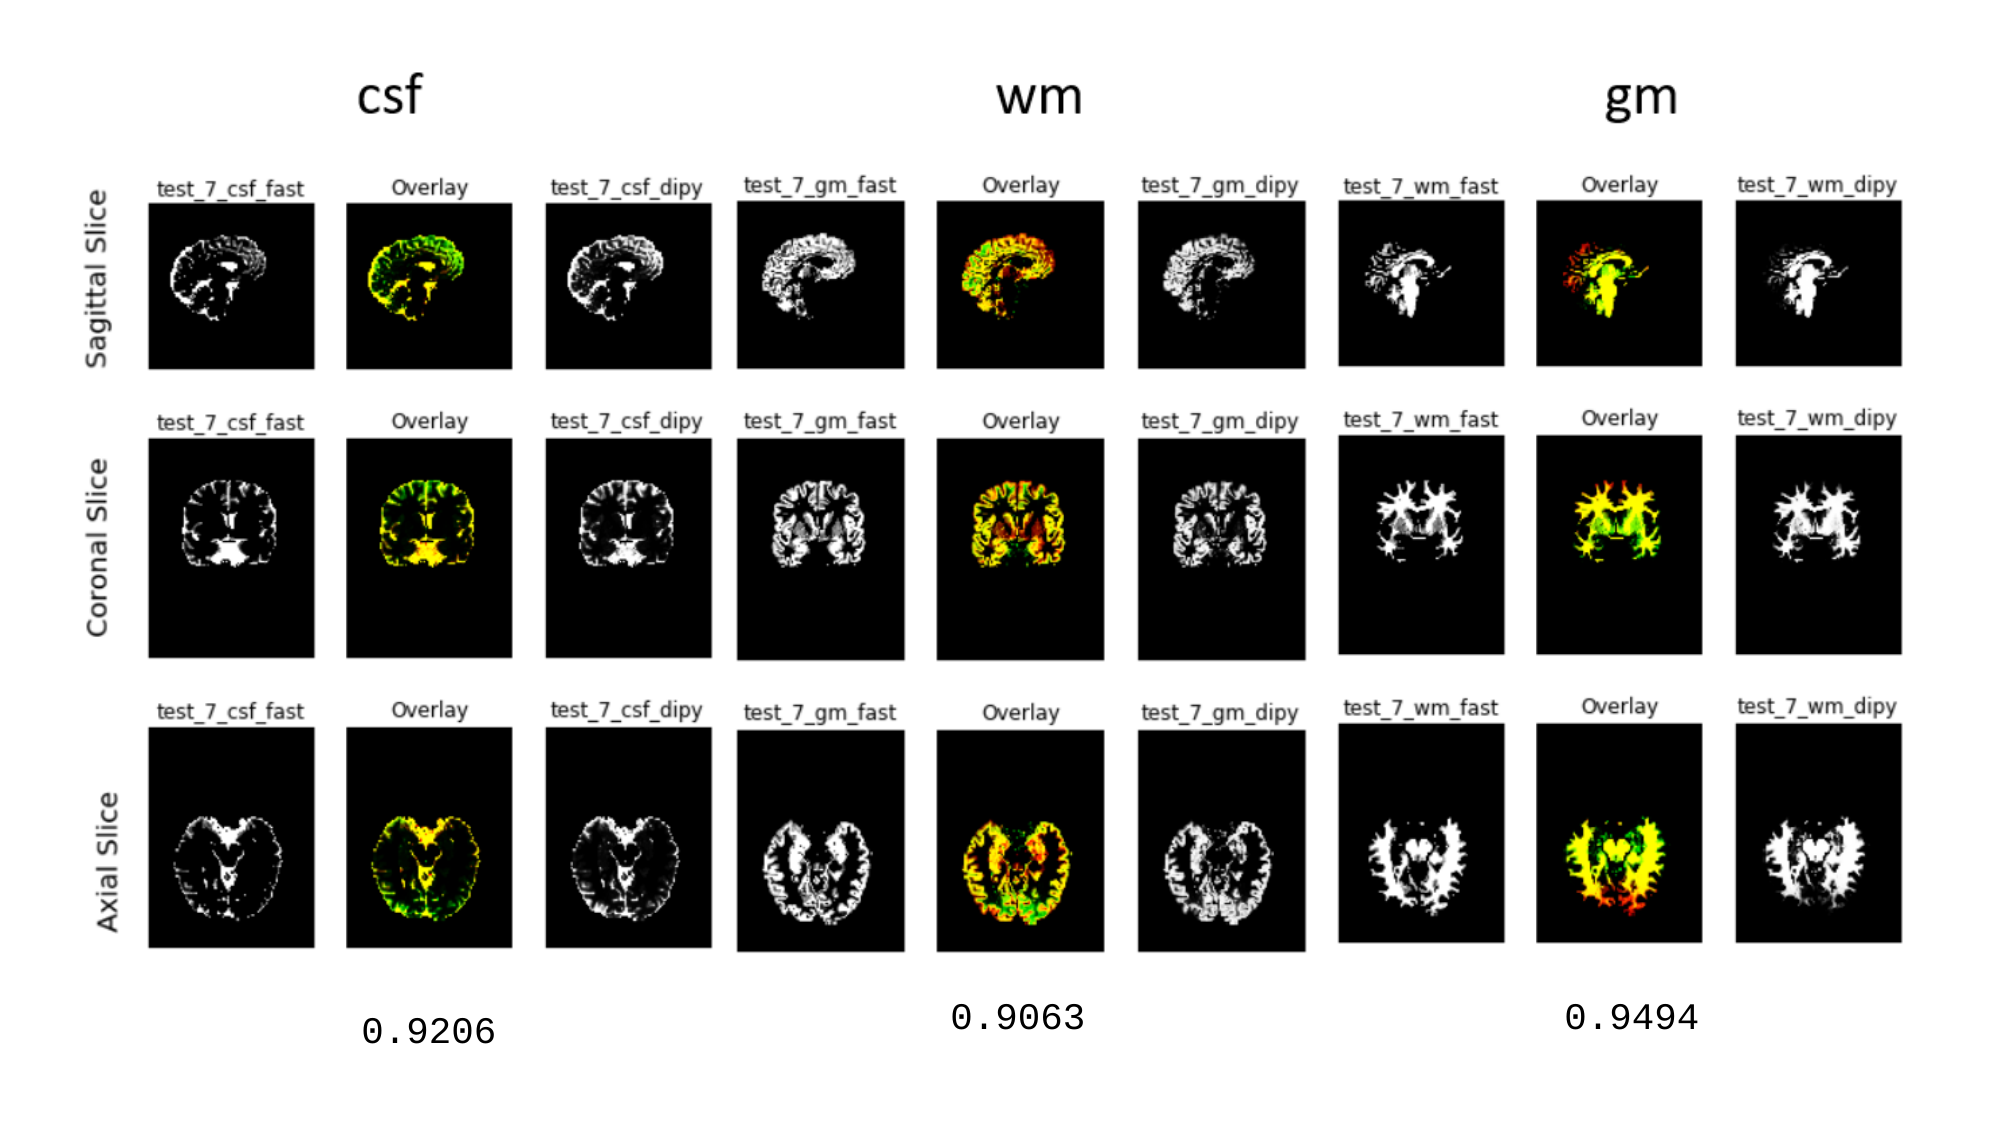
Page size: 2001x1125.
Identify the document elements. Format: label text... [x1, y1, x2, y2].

text_box 0.9206 [346, 998, 512, 1059]
text_box 0.9494 [1549, 984, 1715, 1045]
picture [61, 35, 1916, 985]
text_box 0.9063 [935, 984, 1101, 1045]
